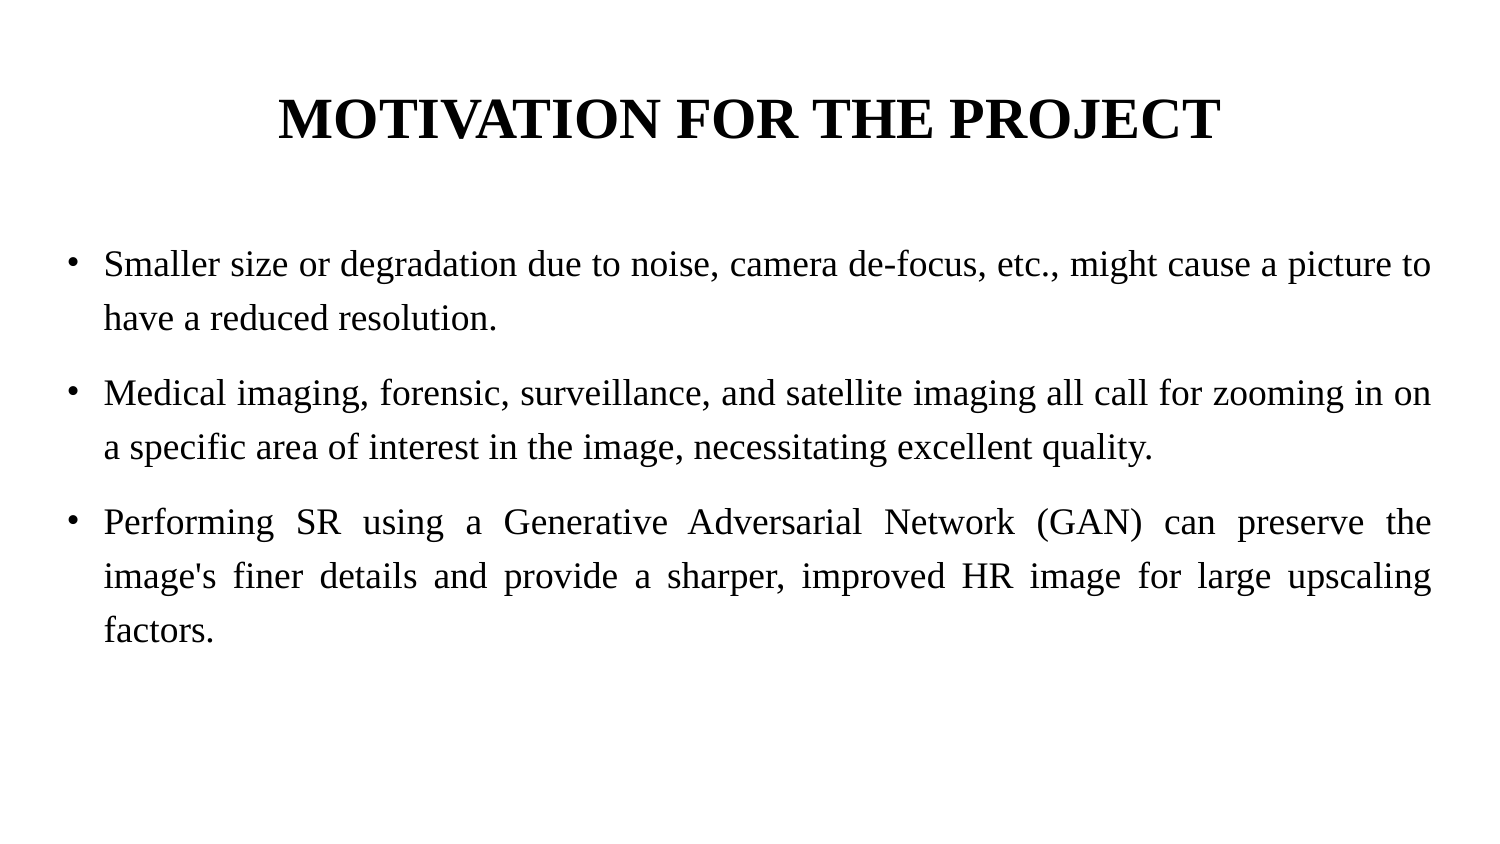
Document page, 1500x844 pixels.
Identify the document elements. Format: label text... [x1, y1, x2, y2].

list Smaller size or degradation due to noise, camera de-focus, etc., might cause a picture to have a reduced resolution. Medical imaging, forensic, surveillance, and satellite imaging all call for zooming in on a specific area of interest in the image, necessitating excellent quality. Performing SR using a Generative Adversarial Network (GAN) can preserve the image's finer details and provide a sharper, improved HR image for large upscaling factors. [51, 215, 1449, 800]
title MOTIVATION FOR THE PROJECT [51, 72, 1449, 167]
